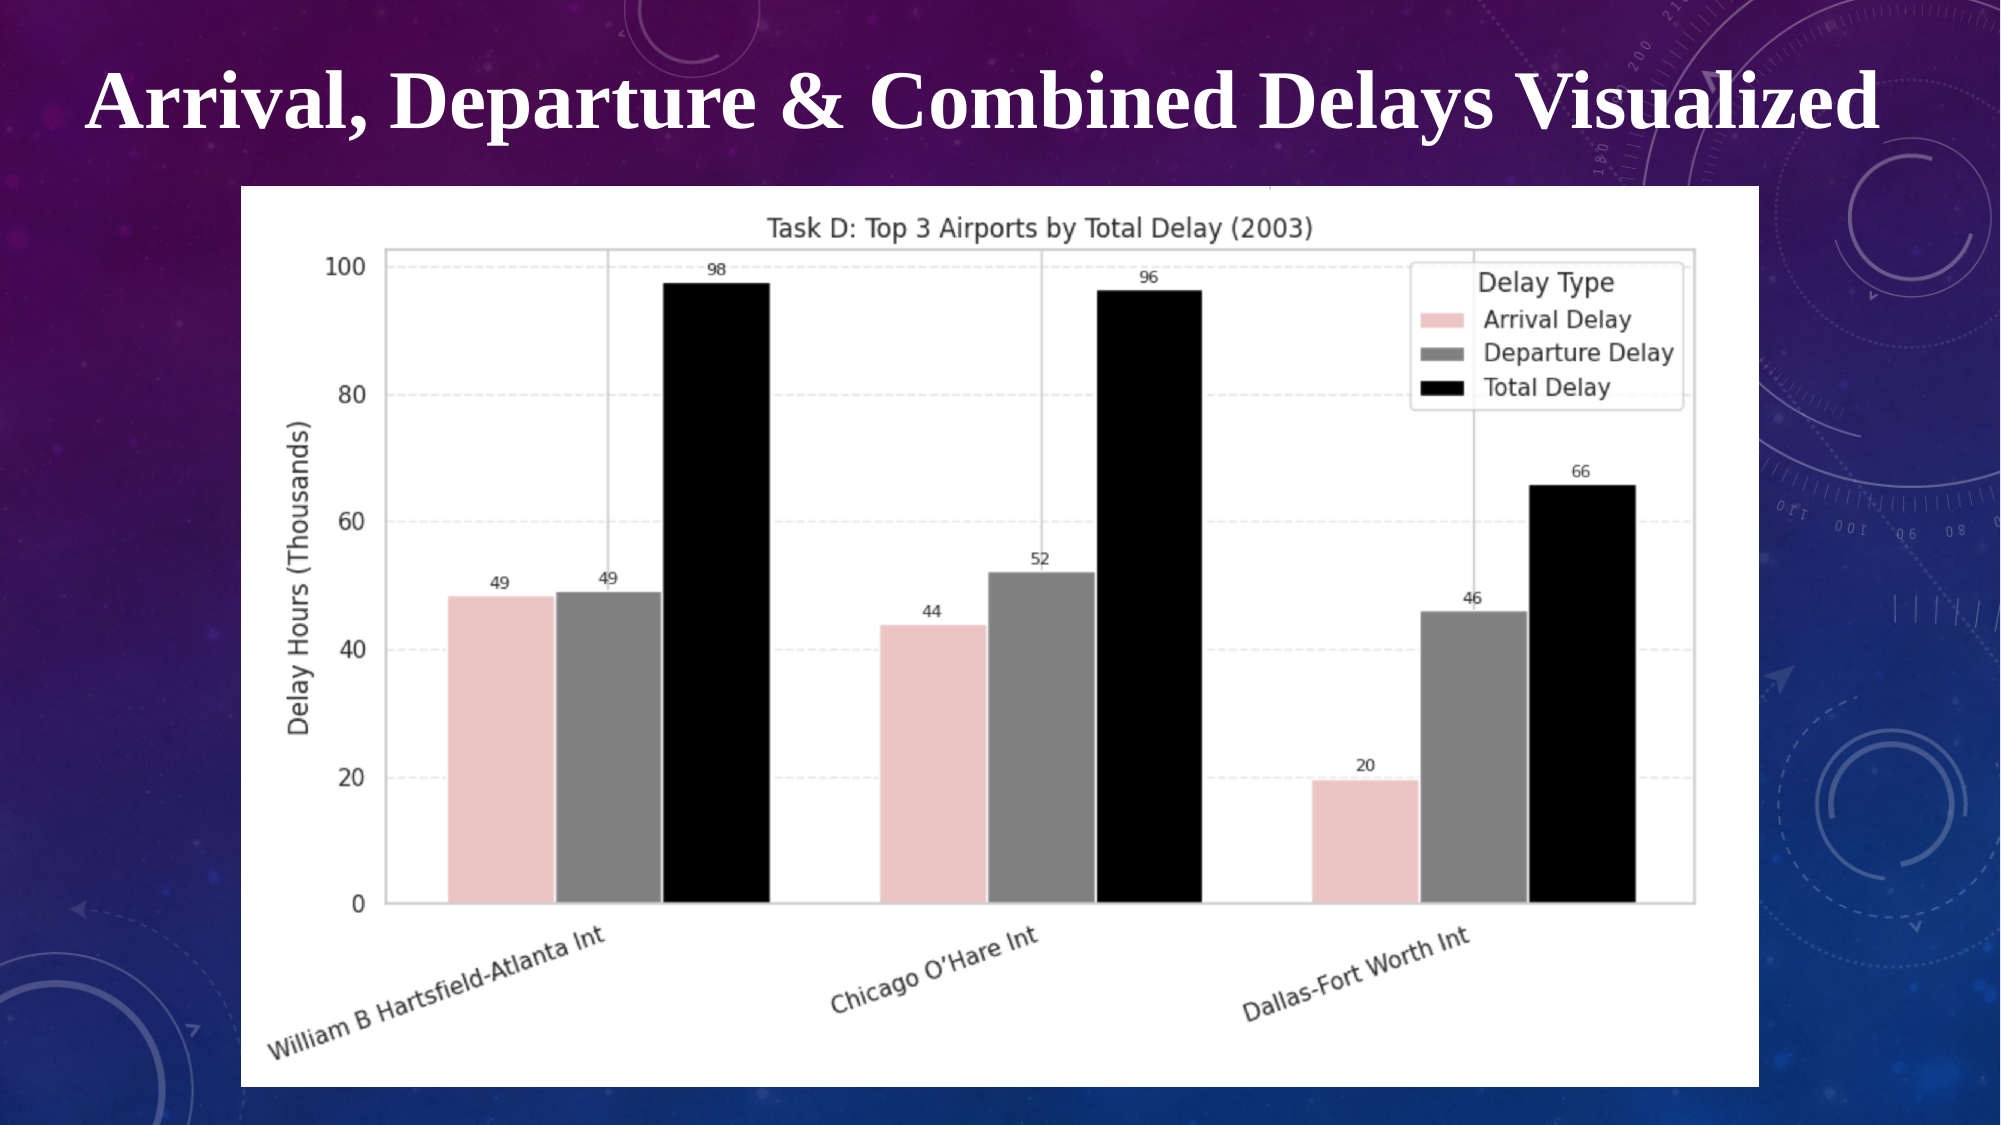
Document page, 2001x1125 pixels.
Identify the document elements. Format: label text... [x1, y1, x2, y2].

text_box Arrival, Departure & Combined Delays Visualized [69, 38, 2000, 153]
picture [0, 0, 2001, 1125]
